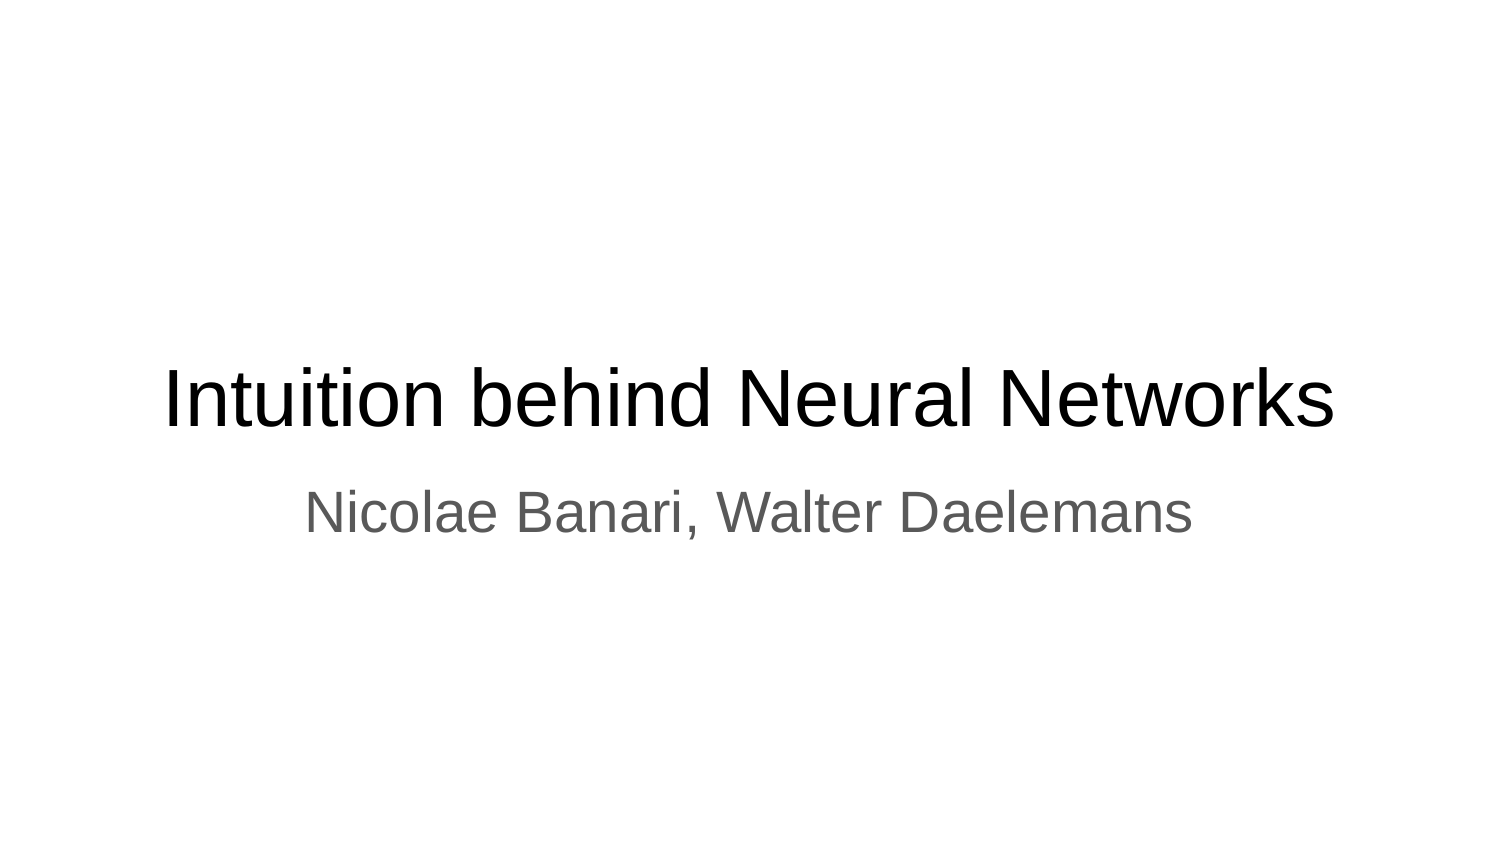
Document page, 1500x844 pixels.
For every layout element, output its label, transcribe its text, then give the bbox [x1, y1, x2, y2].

subtitle Nicolae Banari, Walter Daelemans [51, 464, 1449, 595]
title Intuition behind Neural Networks [51, 122, 1449, 459]
